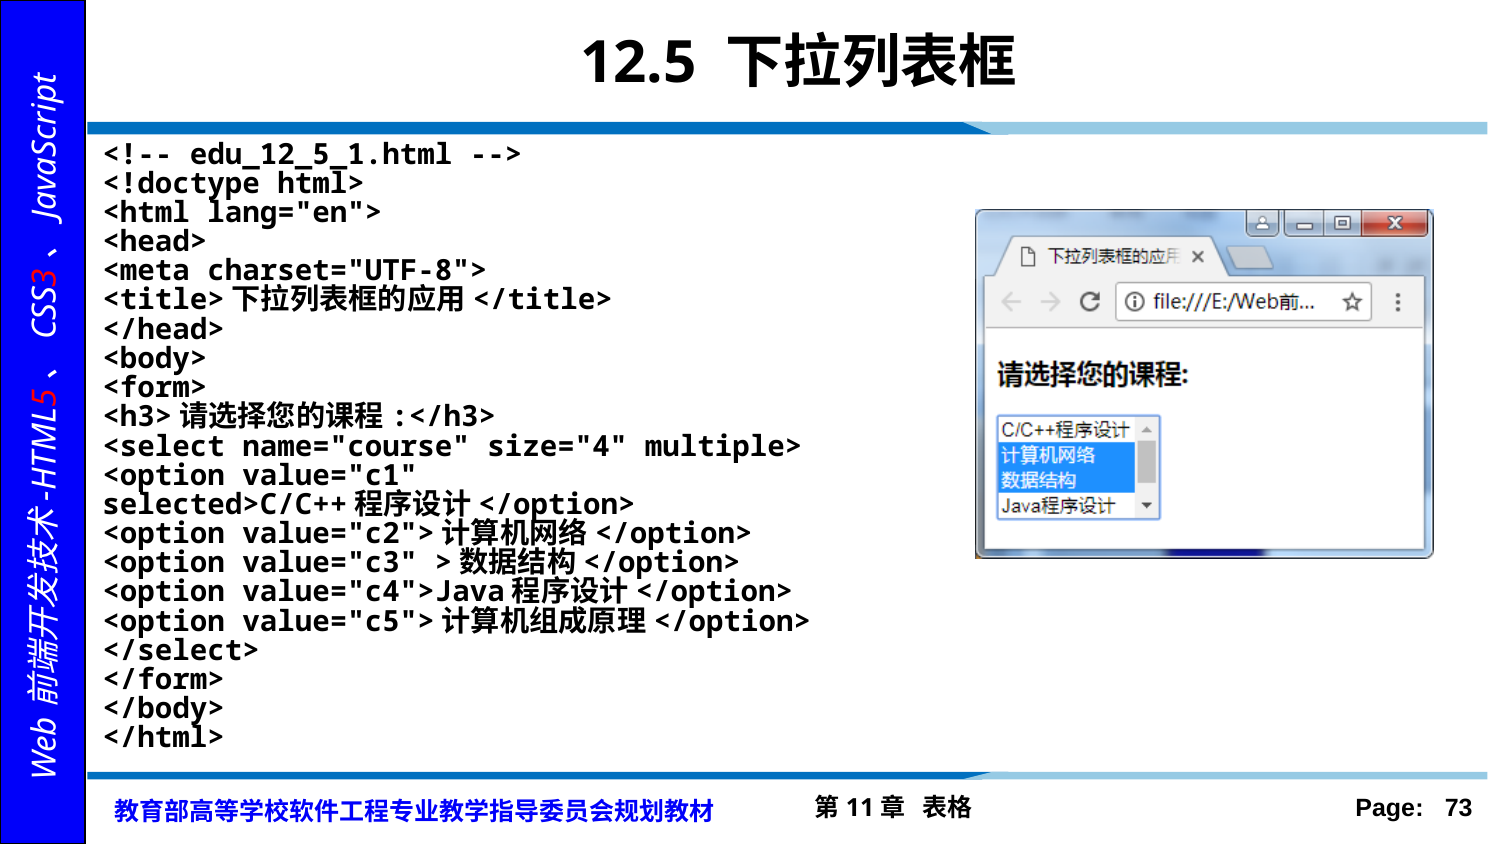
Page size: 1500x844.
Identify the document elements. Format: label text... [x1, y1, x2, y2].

text_box <!-- edu_12_5_1.html --> <!doctype html> <html lang="en"> <head> <meta charset="UTF-8"> <title>下拉列表框的应用</title> </head> <body> <form> <h3>请选择您的课程:</h3> <select name="course" size="4" multiple> <option value="c1" selected>C/C++程序设计</option> <option value="c2">计算机网络</option> <option value="c3" >数据结构</option> <option value="c4">Java程序设计</option> <option value="c5">计算机组成原理</option> </select> </form> </body> </html> [87, 133, 938, 761]
title 12.5 下拉列表框 [161, 11, 1436, 106]
picture [974, 209, 1434, 559]
